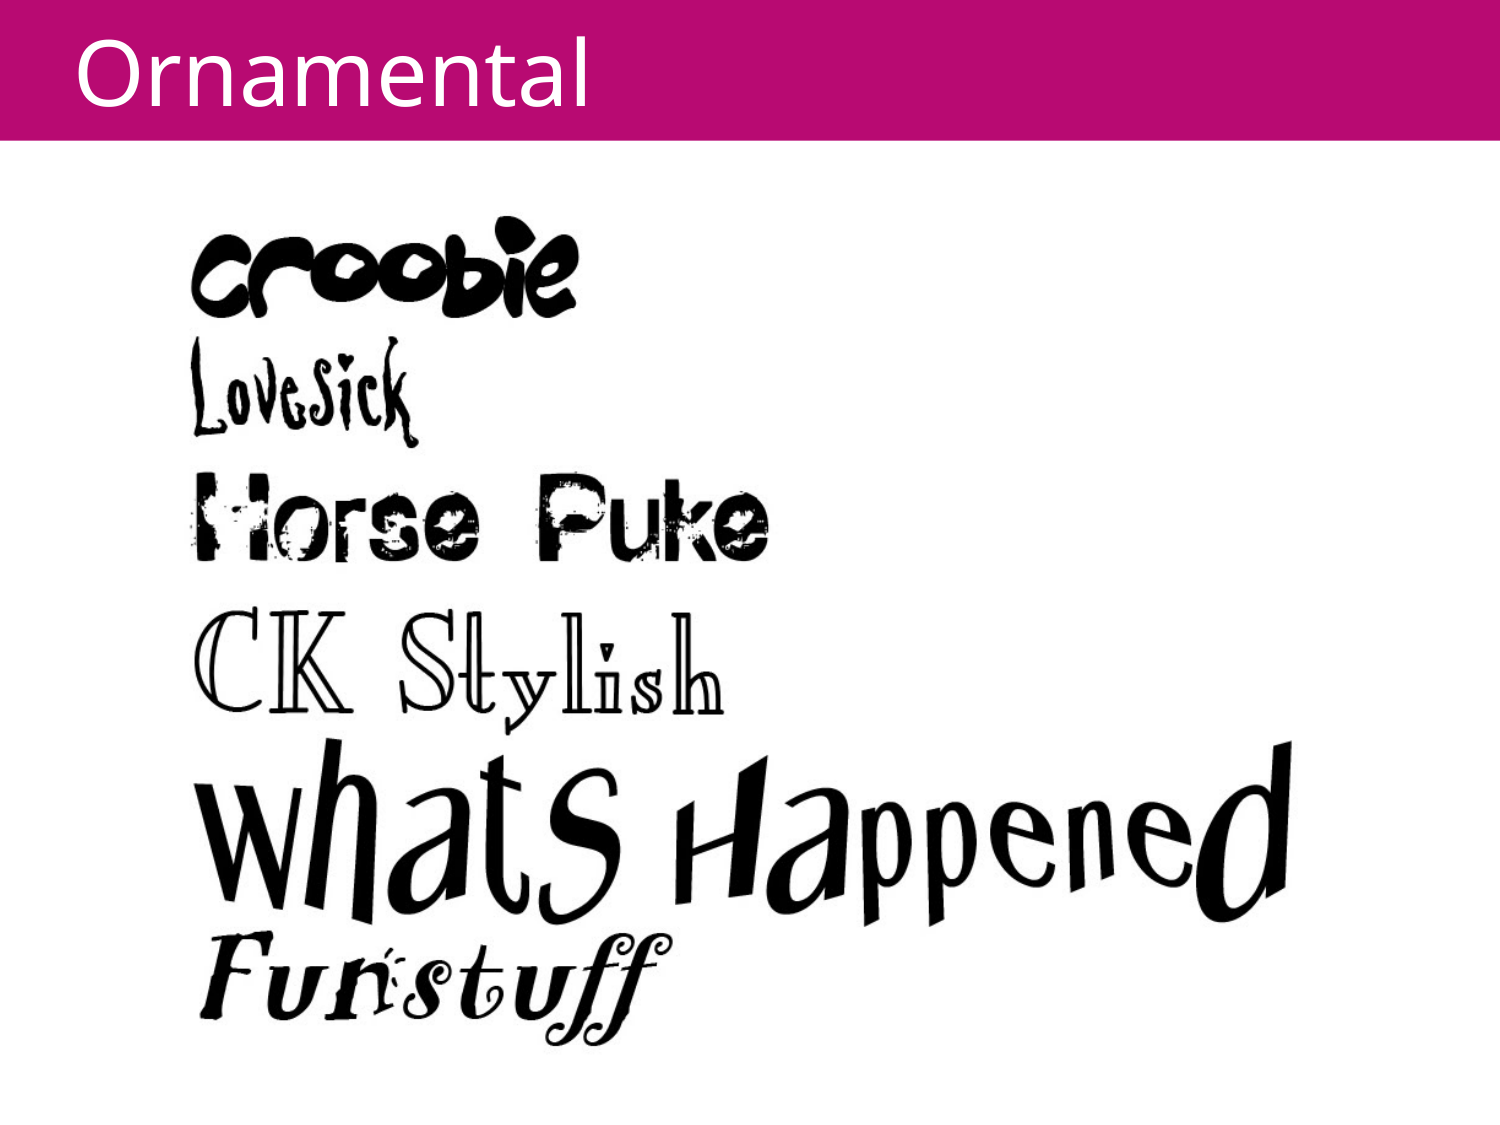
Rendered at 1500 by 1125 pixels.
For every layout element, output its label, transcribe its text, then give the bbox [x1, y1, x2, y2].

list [179, 210, 1321, 1067]
title Ornamental [0, 0, 1500, 141]
